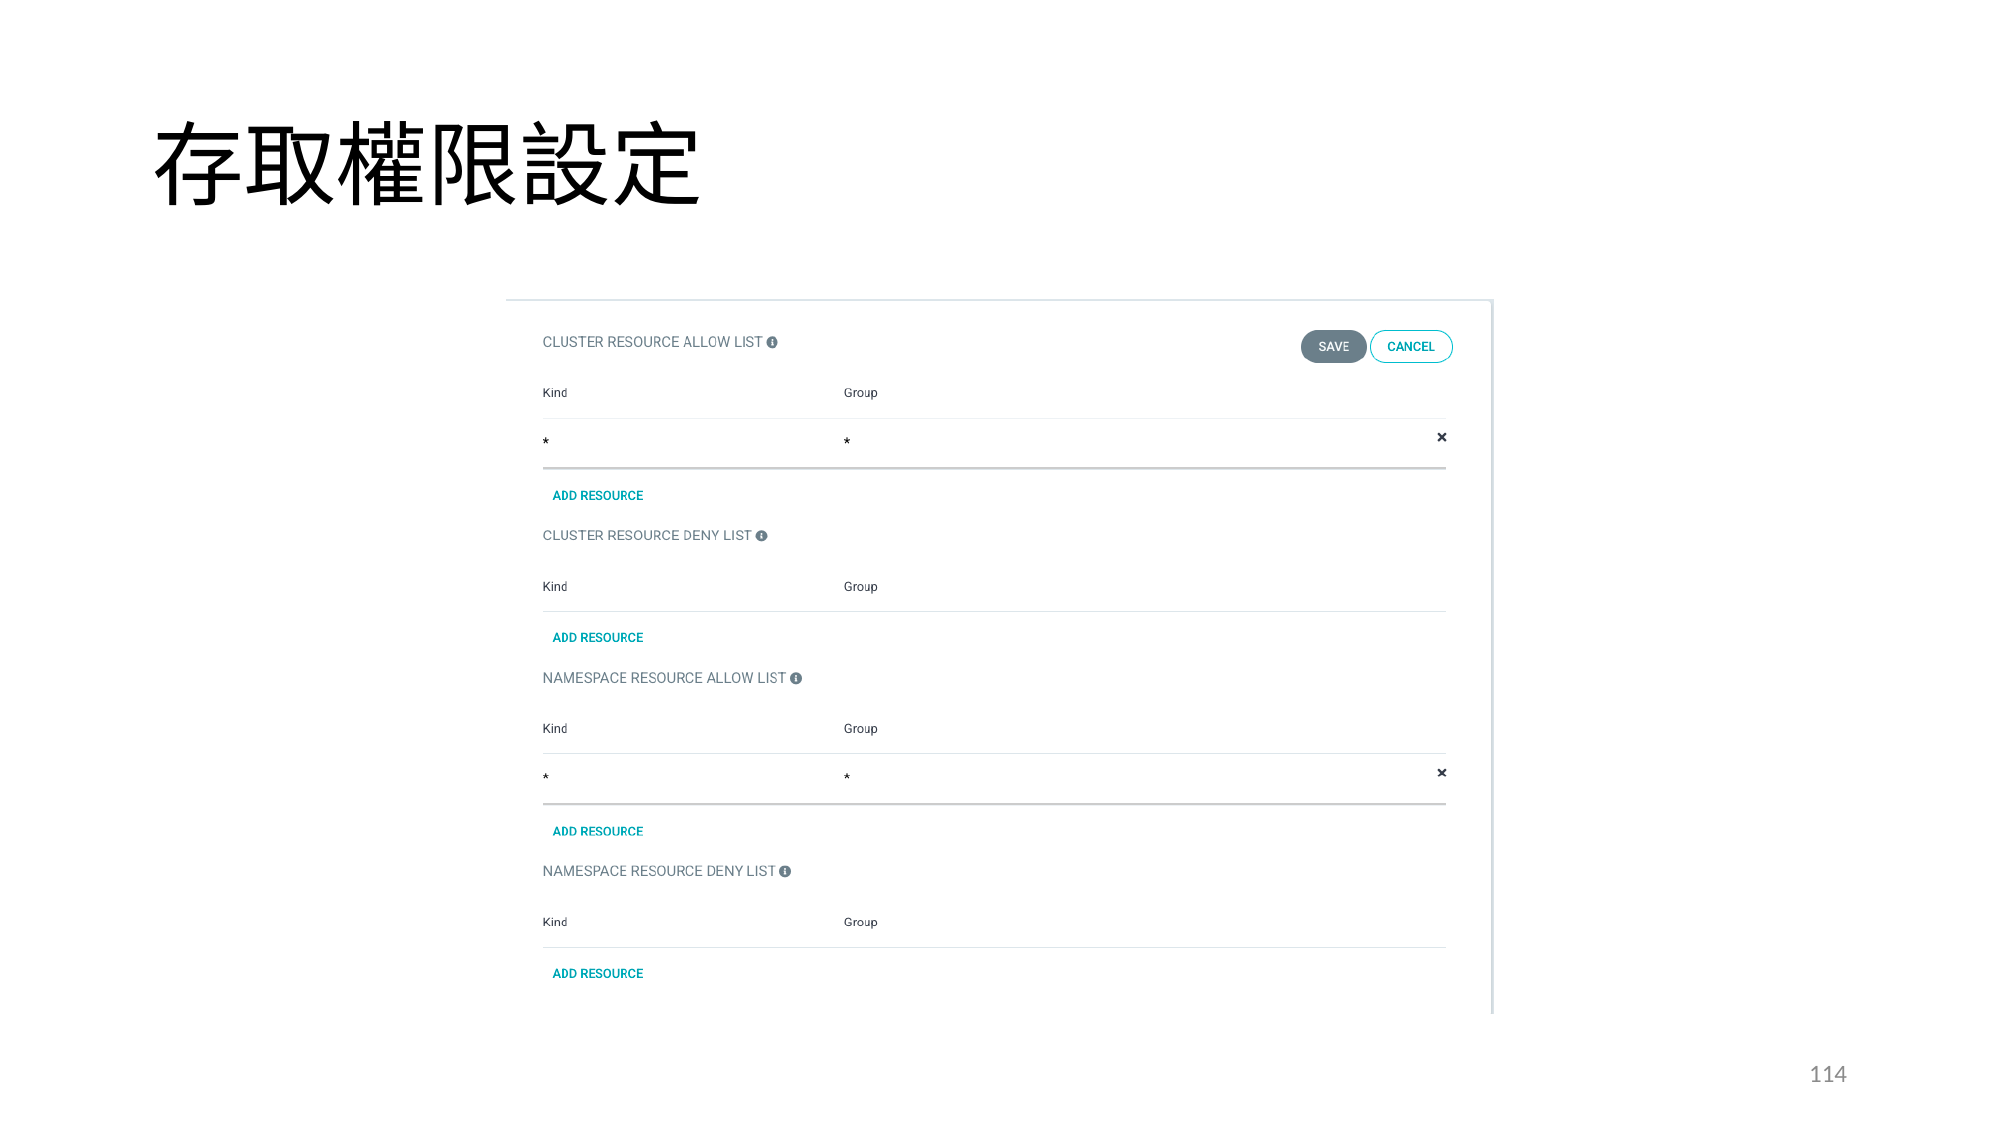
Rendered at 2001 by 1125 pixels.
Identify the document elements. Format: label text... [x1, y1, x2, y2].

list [506, 299, 1494, 1014]
slide_number 114 [1412, 1042, 1863, 1103]
title 存取權限設定 [137, 59, 1863, 278]
